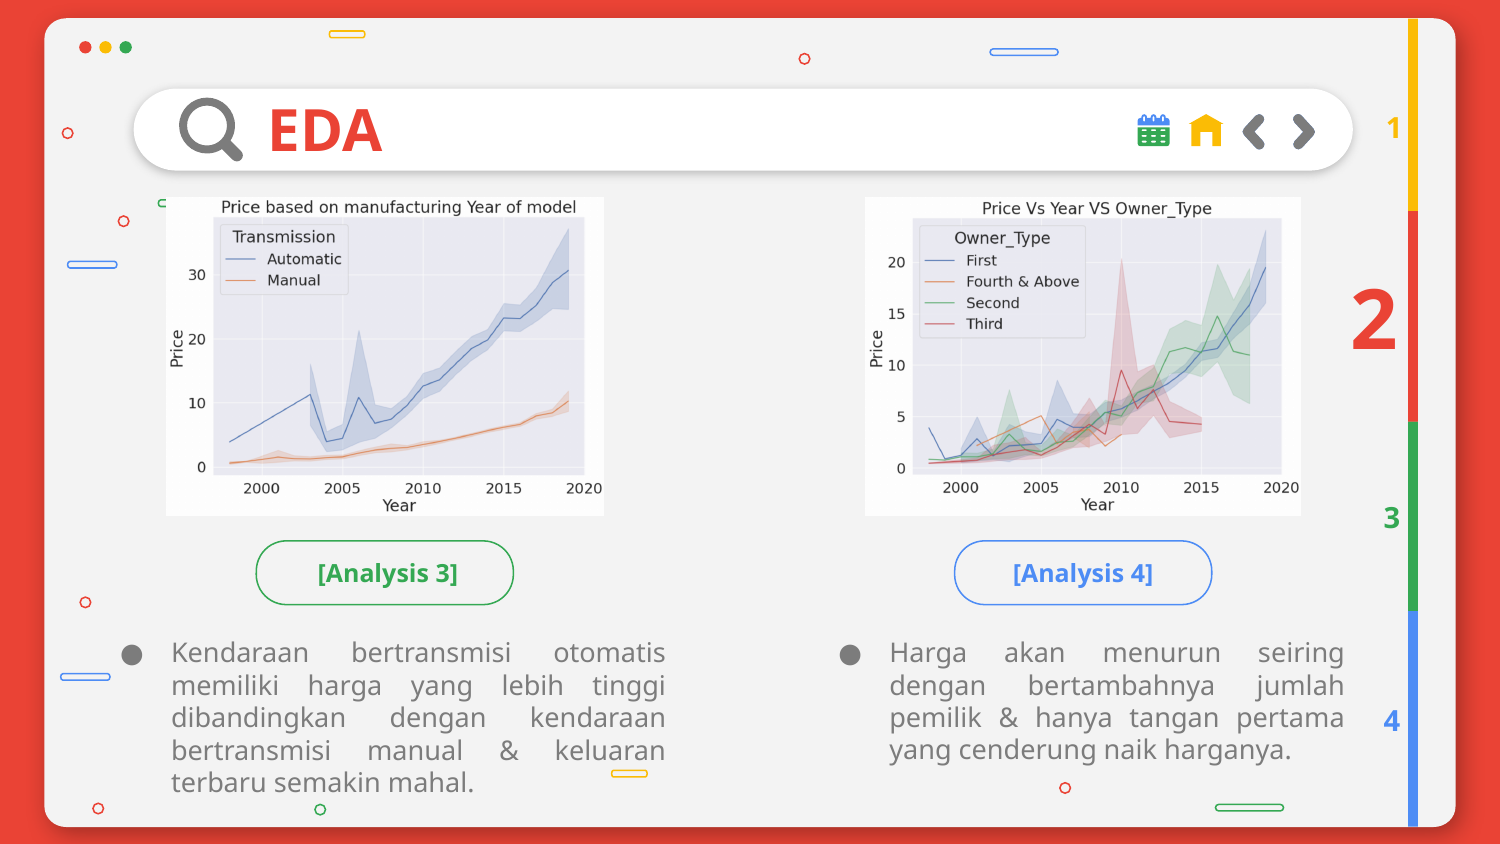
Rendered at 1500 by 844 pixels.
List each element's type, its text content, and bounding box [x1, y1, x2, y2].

title EDA [252, 89, 1317, 168]
text_box [265, 540, 504, 549]
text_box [1137, 113, 1170, 147]
text_box [1408, 536, 1418, 611]
text_box Kendaraan bertransmisi otomatis memiliki harga yang lebih tinggi dibandingkan dengan kendaraan bertransmisi manual & keluaran terbaru semakin mahal. [81, 605, 689, 798]
text_box [963, 596, 1203, 605]
text_box [1408, 211, 1418, 422]
picture [865, 196, 1301, 516]
text_box [256, 553, 262, 593]
text_box Harga akan menurun seiring dengan bertambahnya jumlah pemilik & hanya tangan pertama yang cenderung naik harganya. [799, 605, 1368, 766]
text_box 3 [1355, 497, 1428, 536]
text_box [1408, 611, 1418, 699]
text_box 1 [1355, 107, 1428, 147]
text_box 4 [1355, 699, 1428, 739]
text_box [Analysis 4] [957, 549, 1209, 596]
text_box [1408, 18, 1418, 107]
text_box [964, 540, 1203, 549]
text_box [1408, 739, 1418, 827]
text_box [1408, 422, 1418, 497]
text_box [1408, 147, 1418, 211]
text_box [Analysis 3] [262, 549, 514, 596]
picture [165, 196, 604, 516]
text_box [265, 596, 505, 605]
text_box 2 [1335, 251, 1409, 382]
